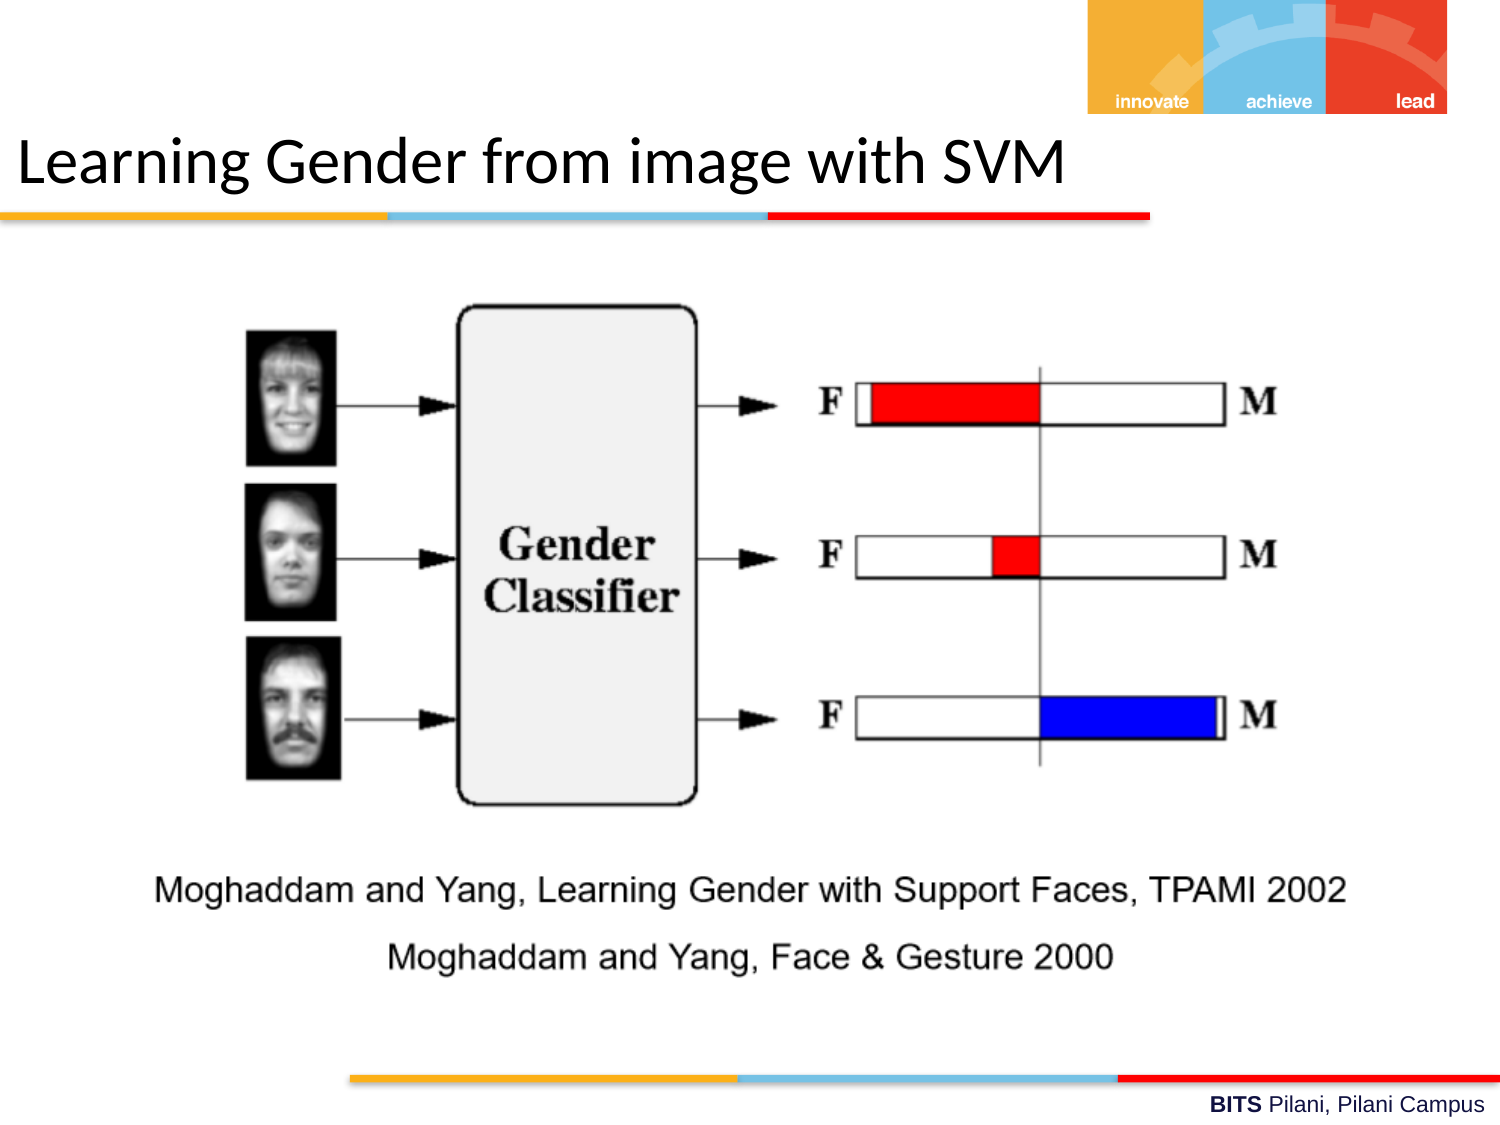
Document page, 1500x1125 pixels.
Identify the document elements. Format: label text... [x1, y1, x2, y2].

title Learning Gender from image with SVM [2, 87, 1299, 227]
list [139, 262, 1361, 1006]
picture [1087, 0, 1448, 114]
